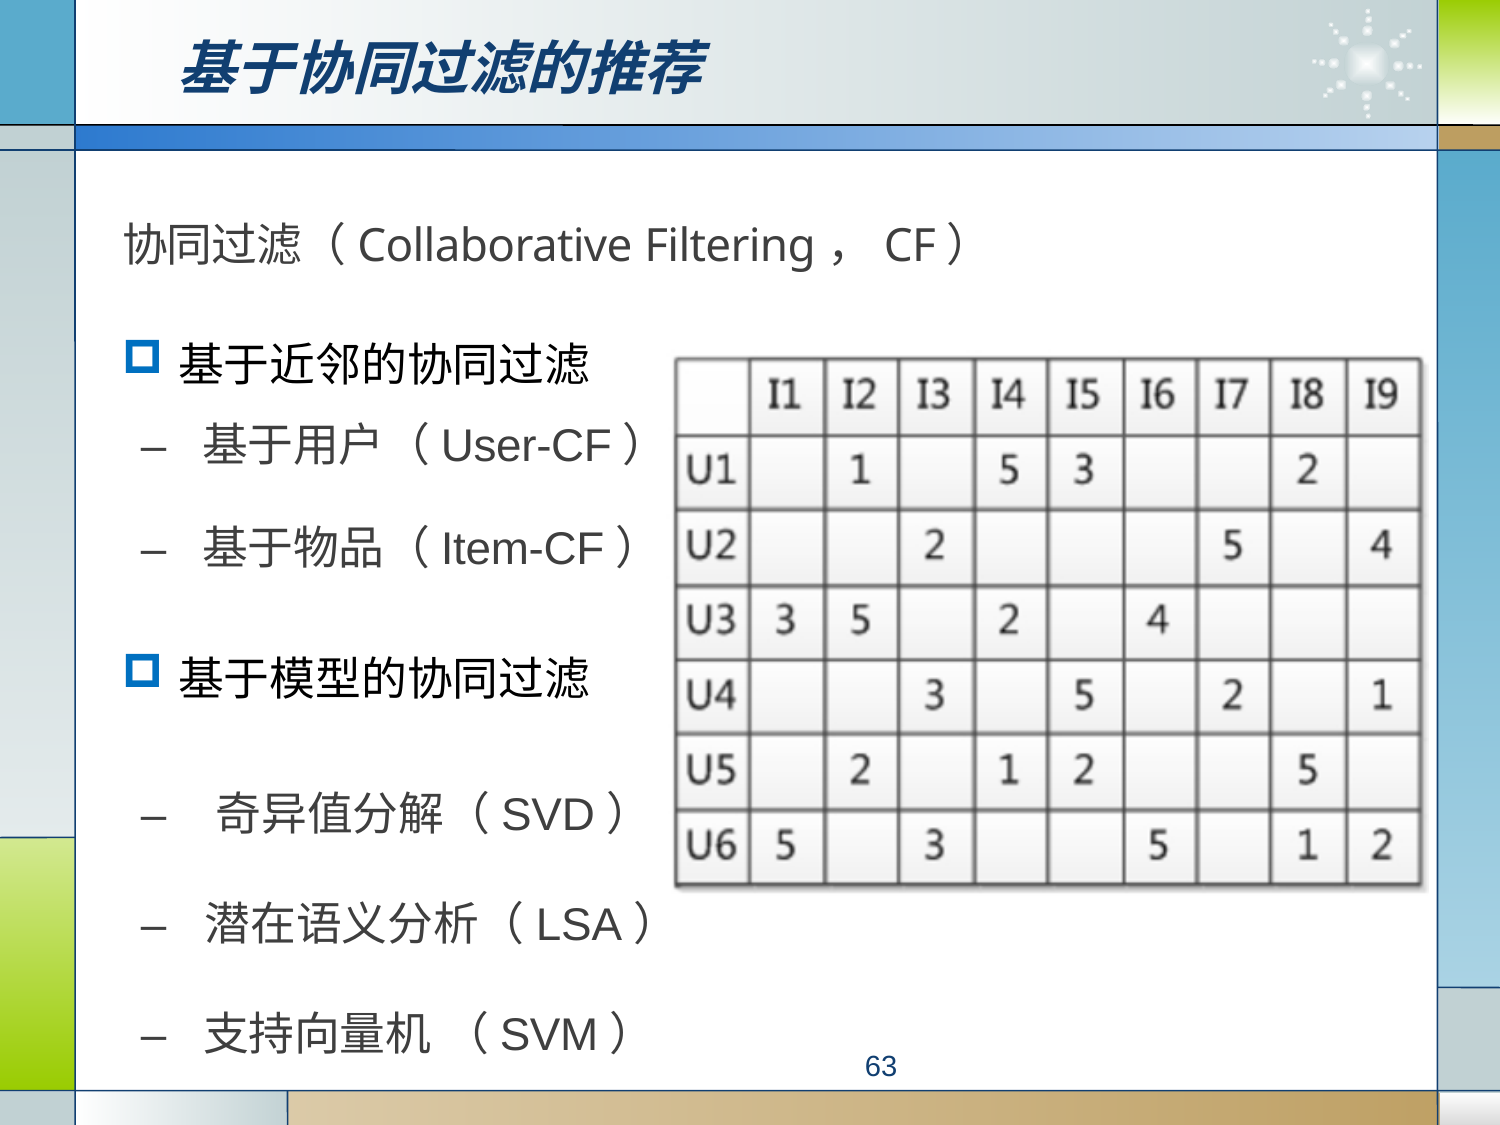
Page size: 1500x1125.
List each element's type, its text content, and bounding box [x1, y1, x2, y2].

title 基于协同过滤的推荐 [162, 19, 1263, 113]
text_box 协同过滤（Collaborative Filtering，CF） 基于近邻的协同过滤 – 基于用户（User-CF） – 基于物品（Item-CF） 基于模型的协同过滤 – 奇异值分解（SVD） – 潜在语义分析（LSA） – 支持向量机 （SVM） [122, 149, 1035, 1060]
slide_number 63 [562, 1060, 913, 1081]
picture [662, 349, 1429, 898]
